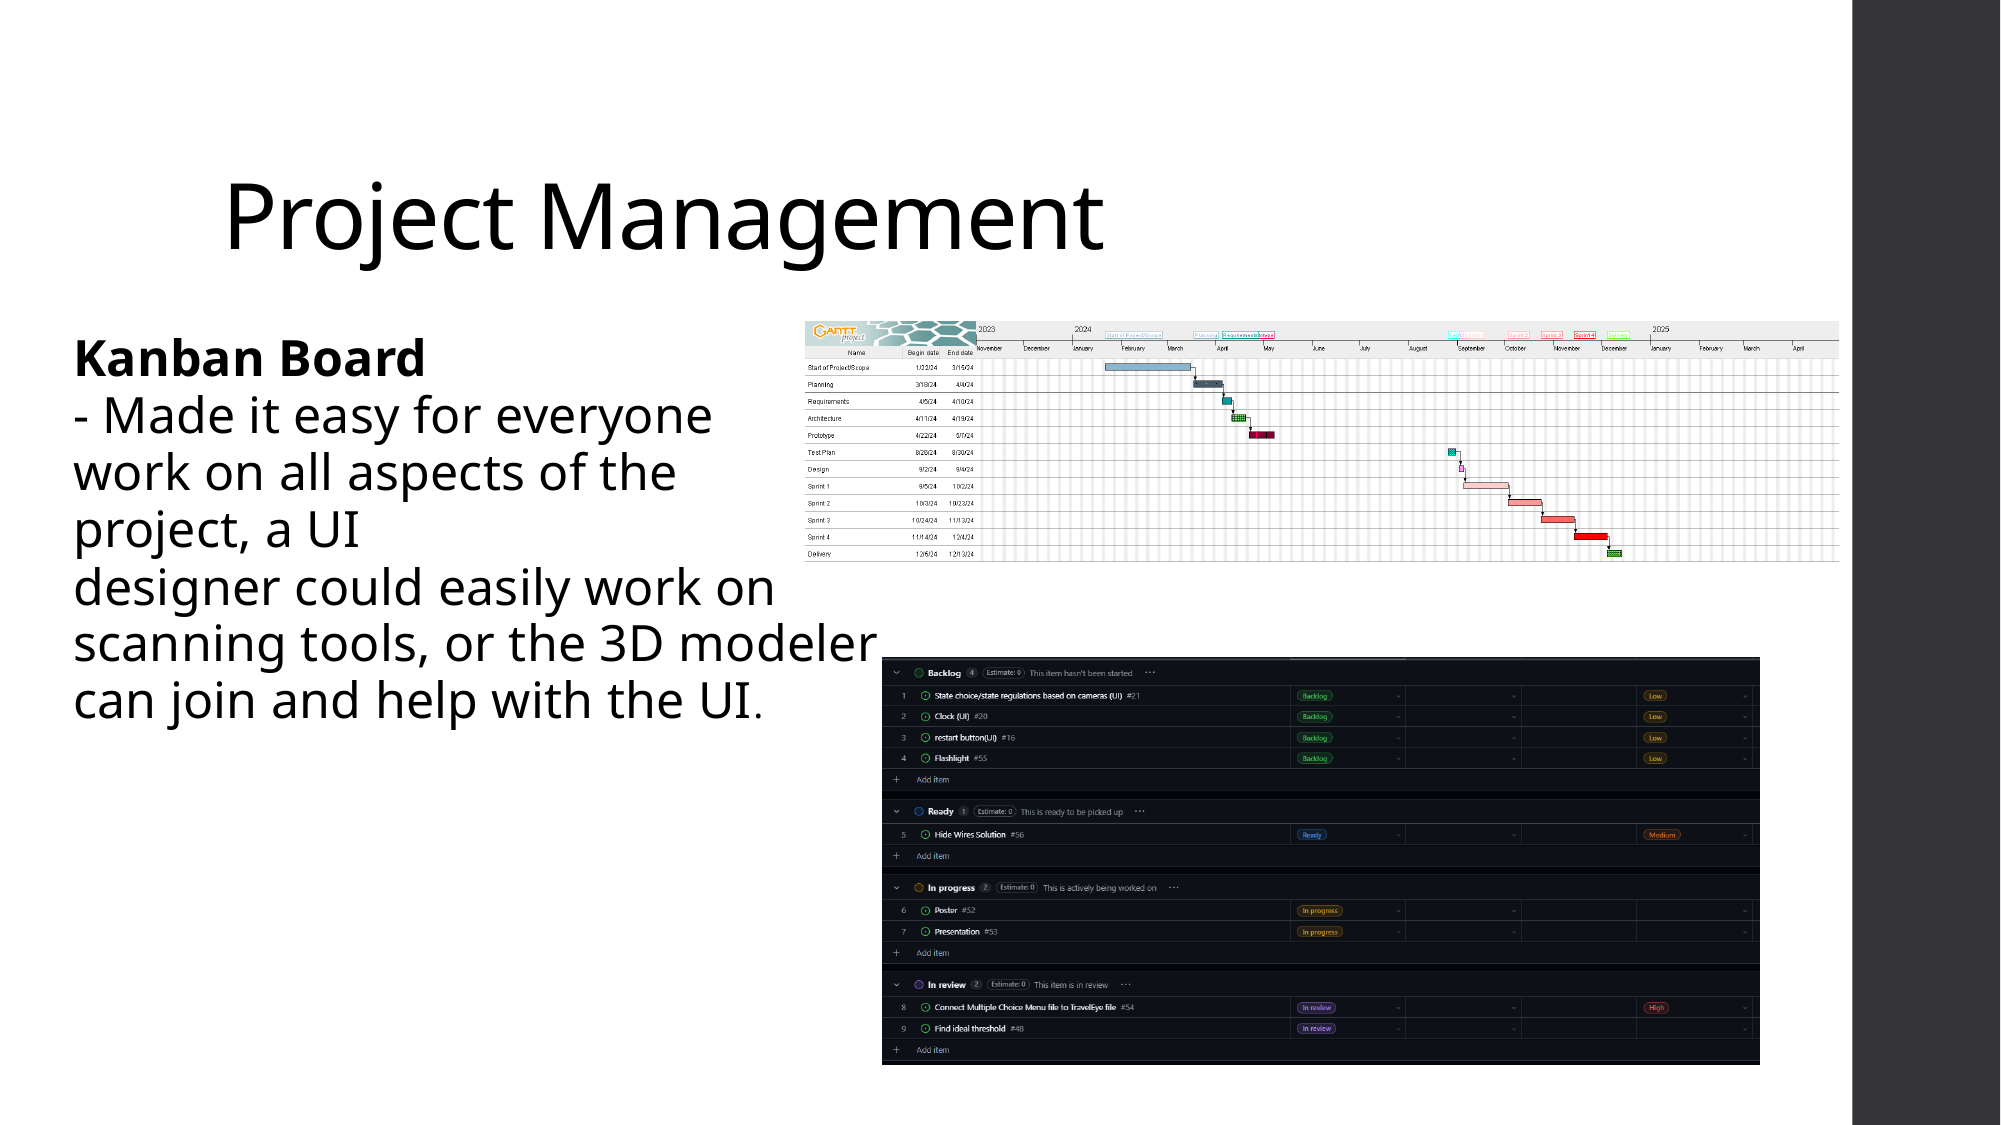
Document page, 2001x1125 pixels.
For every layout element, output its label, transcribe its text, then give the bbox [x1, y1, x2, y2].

list Kanban Board - Made it easy for everyone work on all aspects of the project, a UI designer could easily work on scanning tools, or the 3D modeler can join and help with the UI. [58, 281, 1469, 995]
picture [882, 657, 1760, 1065]
title Project Management [206, 60, 1797, 278]
picture [805, 321, 1840, 562]
